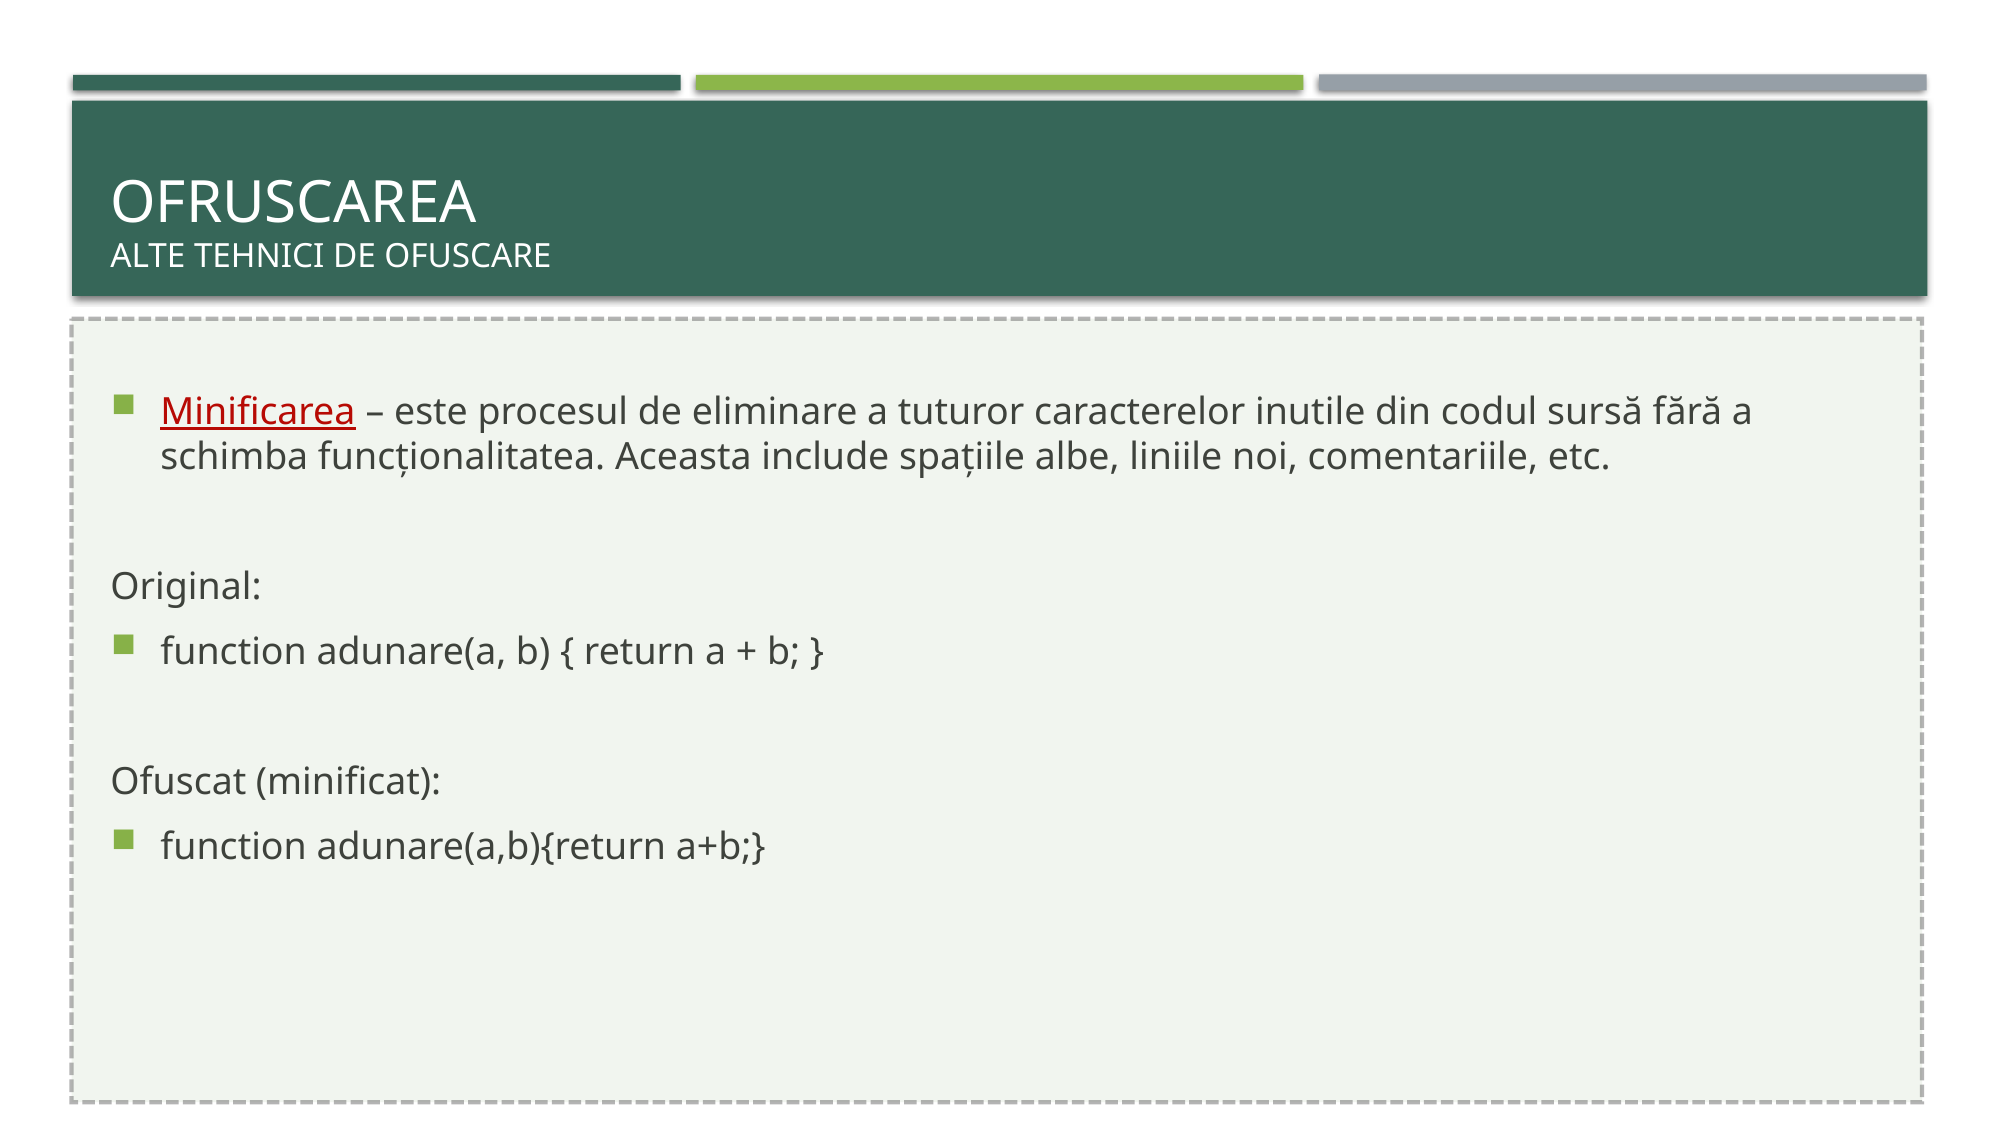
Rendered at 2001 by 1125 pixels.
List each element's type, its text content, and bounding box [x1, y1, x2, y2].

title Ofruscarea alte tehnici de ofuscare [95, 115, 1905, 282]
text_box [71, 318, 1923, 1103]
